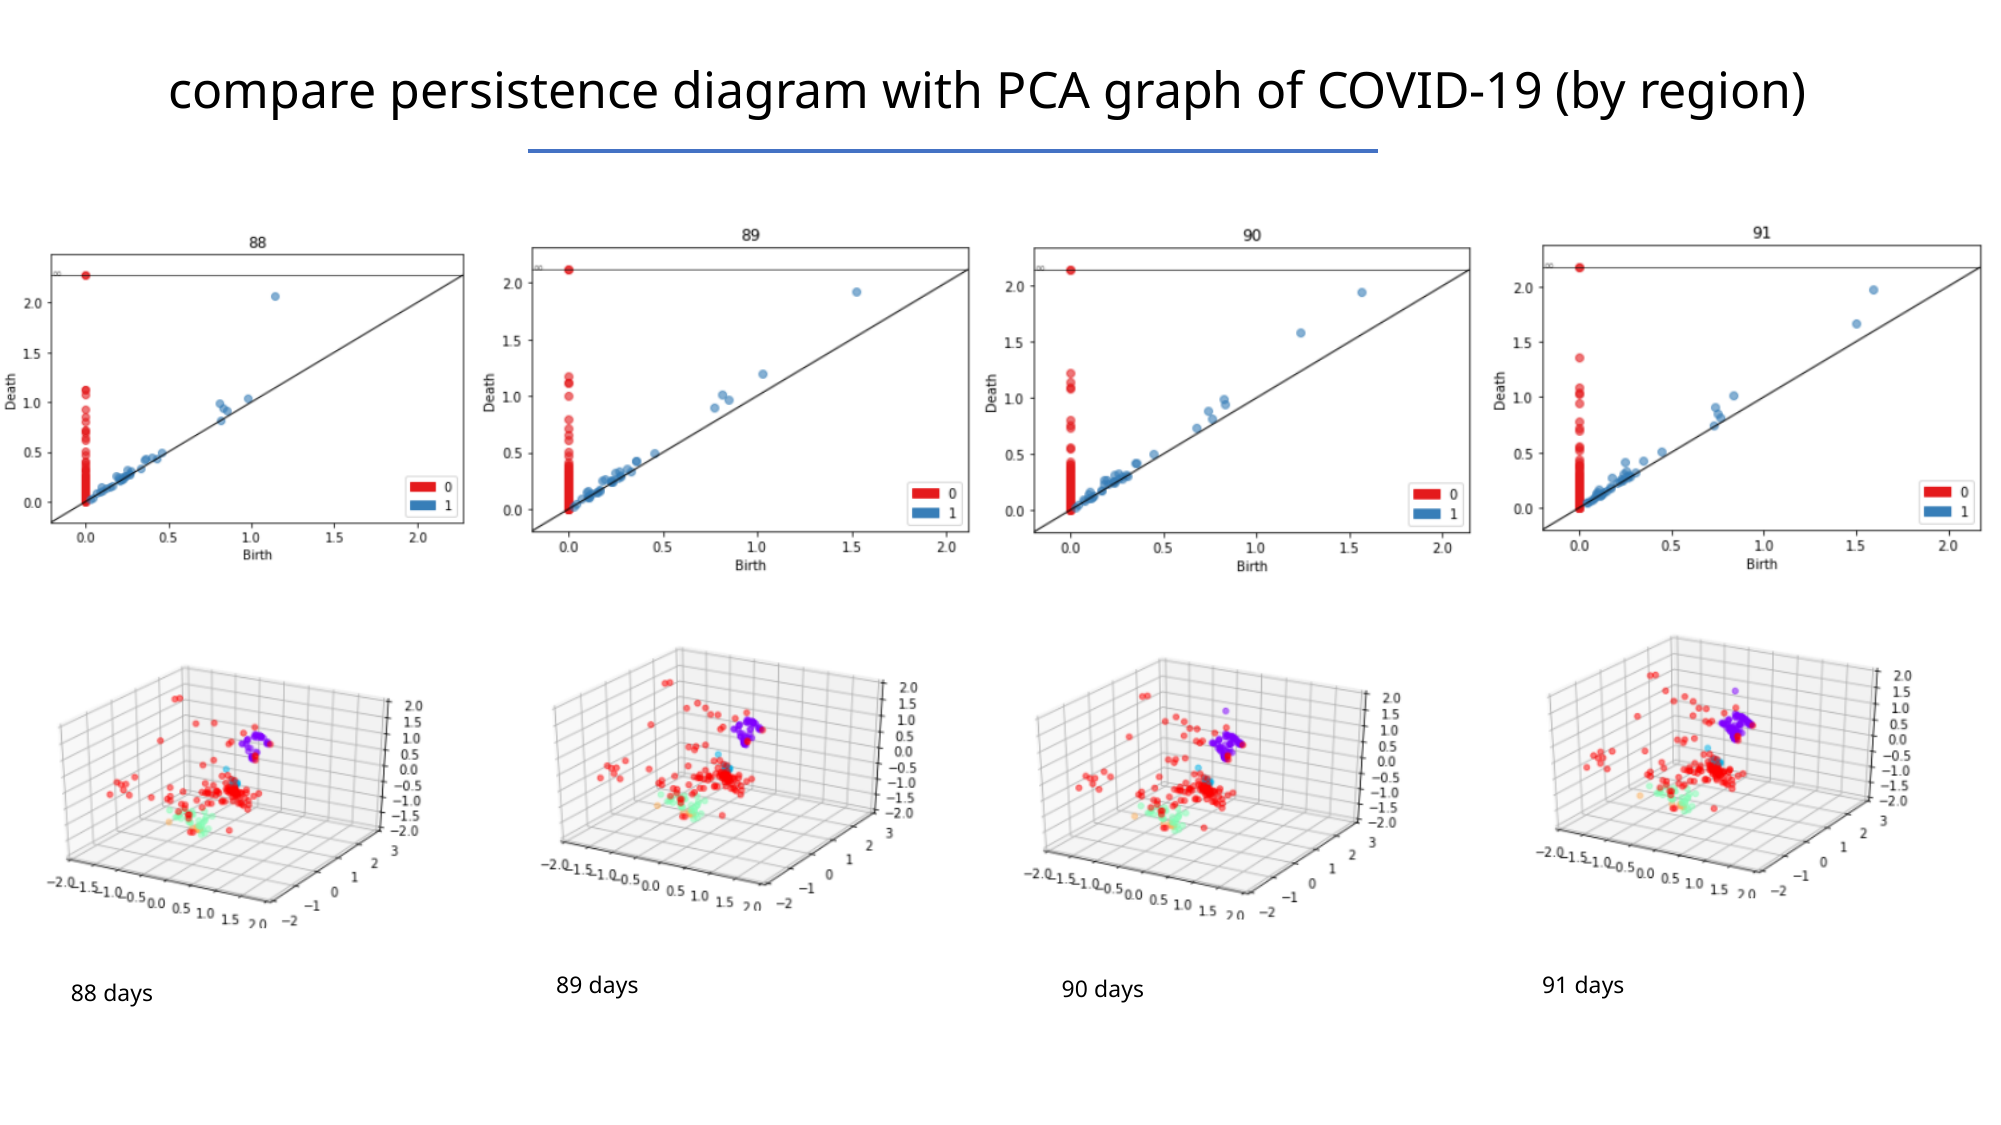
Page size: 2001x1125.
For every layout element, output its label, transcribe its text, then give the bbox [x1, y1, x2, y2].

text_box 90 days [1046, 967, 1165, 1010]
picture [1022, 620, 1452, 930]
text_box 88 days [55, 970, 174, 1013]
text_box 89 days [541, 963, 659, 1006]
picture [2, 215, 1990, 583]
picture [531, 645, 961, 955]
picture [1534, 620, 1963, 930]
text_box compare persistence diagram with PCA graph of COVID-19 (by region) [153, 51, 1940, 127]
text_box 91 days [1527, 963, 1645, 1006]
picture [37, 641, 466, 951]
